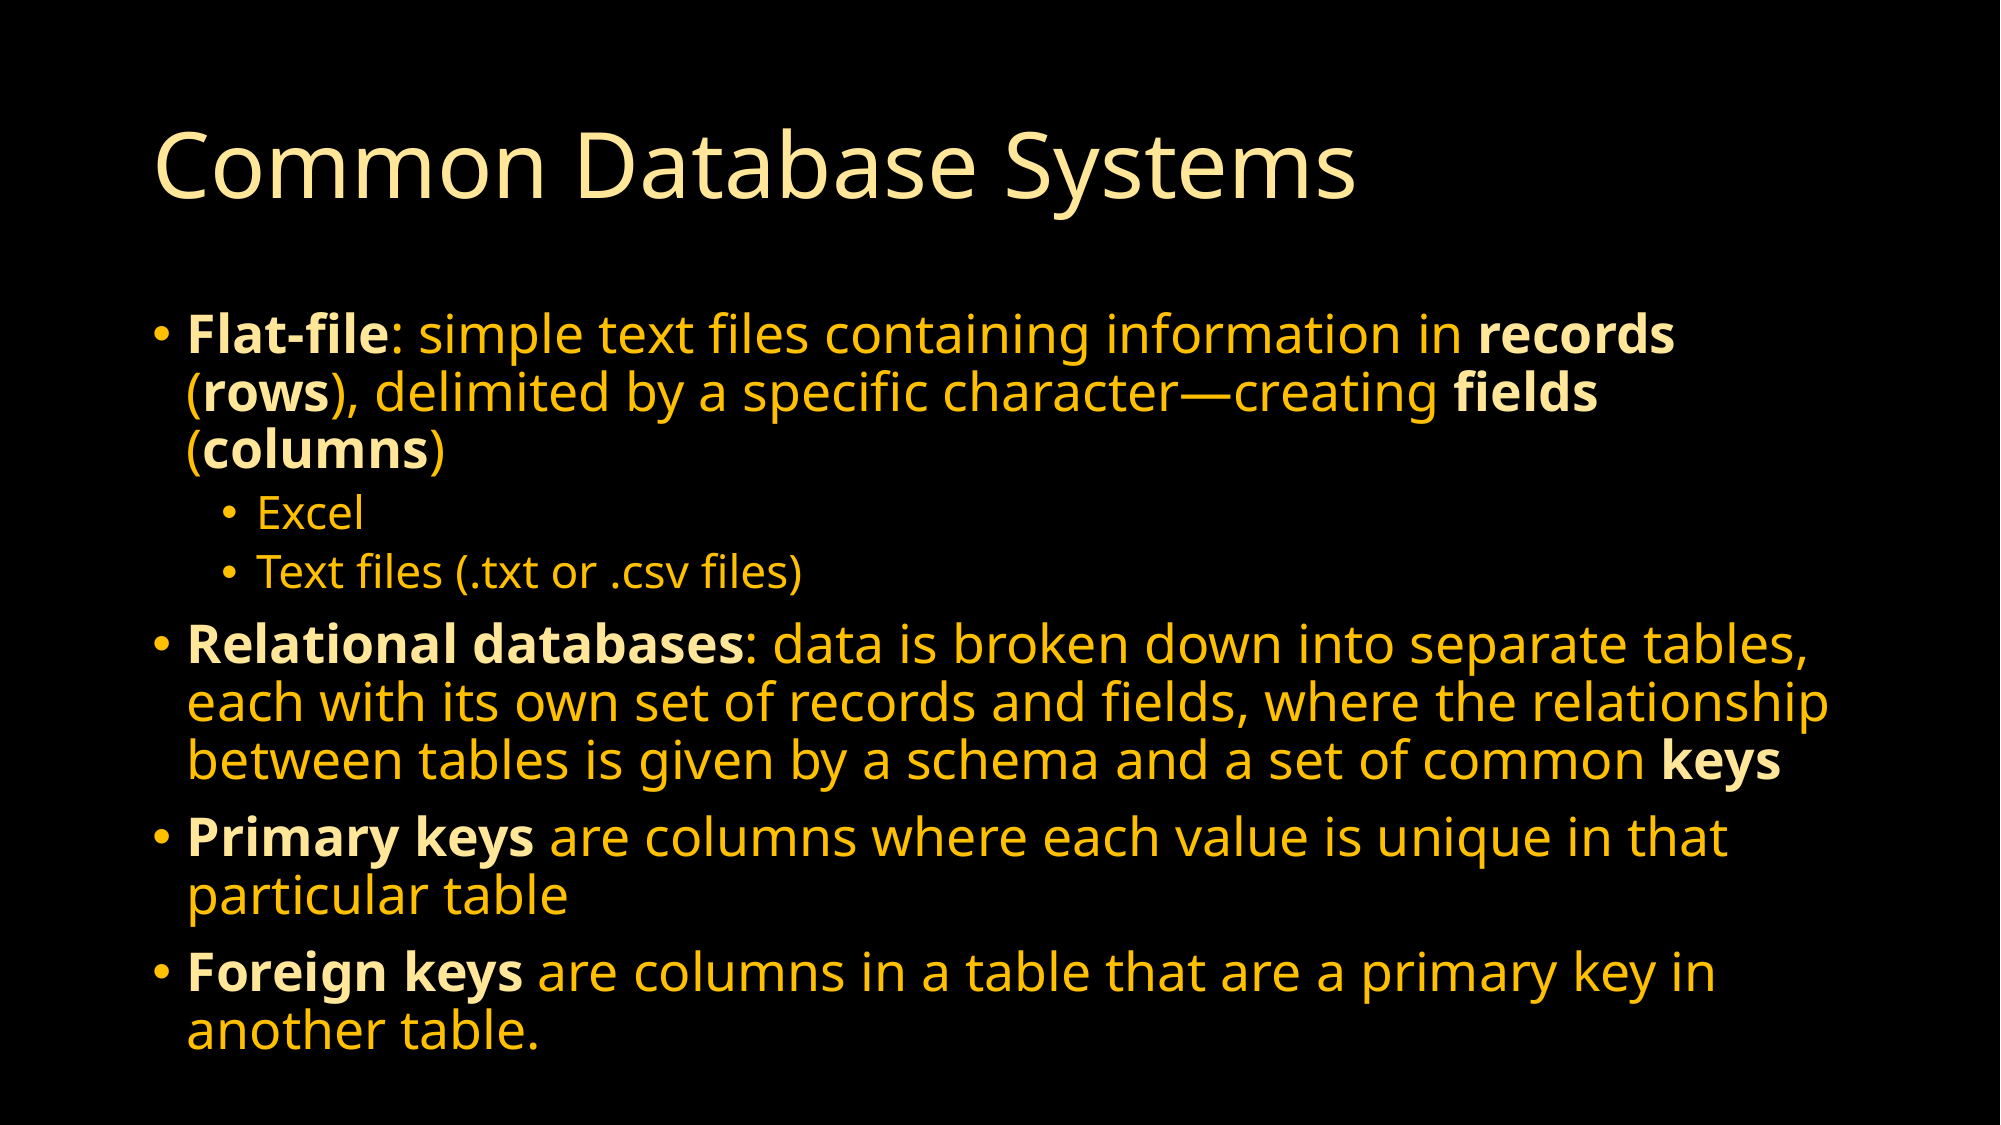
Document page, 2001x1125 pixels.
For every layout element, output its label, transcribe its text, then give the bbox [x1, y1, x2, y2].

title Common Database Systems [137, 59, 1863, 278]
list ​Flat-file: simple text files containing information in records (rows), delimited by a specific character—creating fields (columns) Excel Text files (.txt or .csv files) ​Relational databases: data is broken down into separate tables, each with its own set of records and fields, where the relationship between tables is given by a schema and a set of common keys ​Primary keys are columns where each value is unique in that particular table ​Foreign keys are columns in a table that are a primary key in another table. [137, 299, 1863, 1115]
